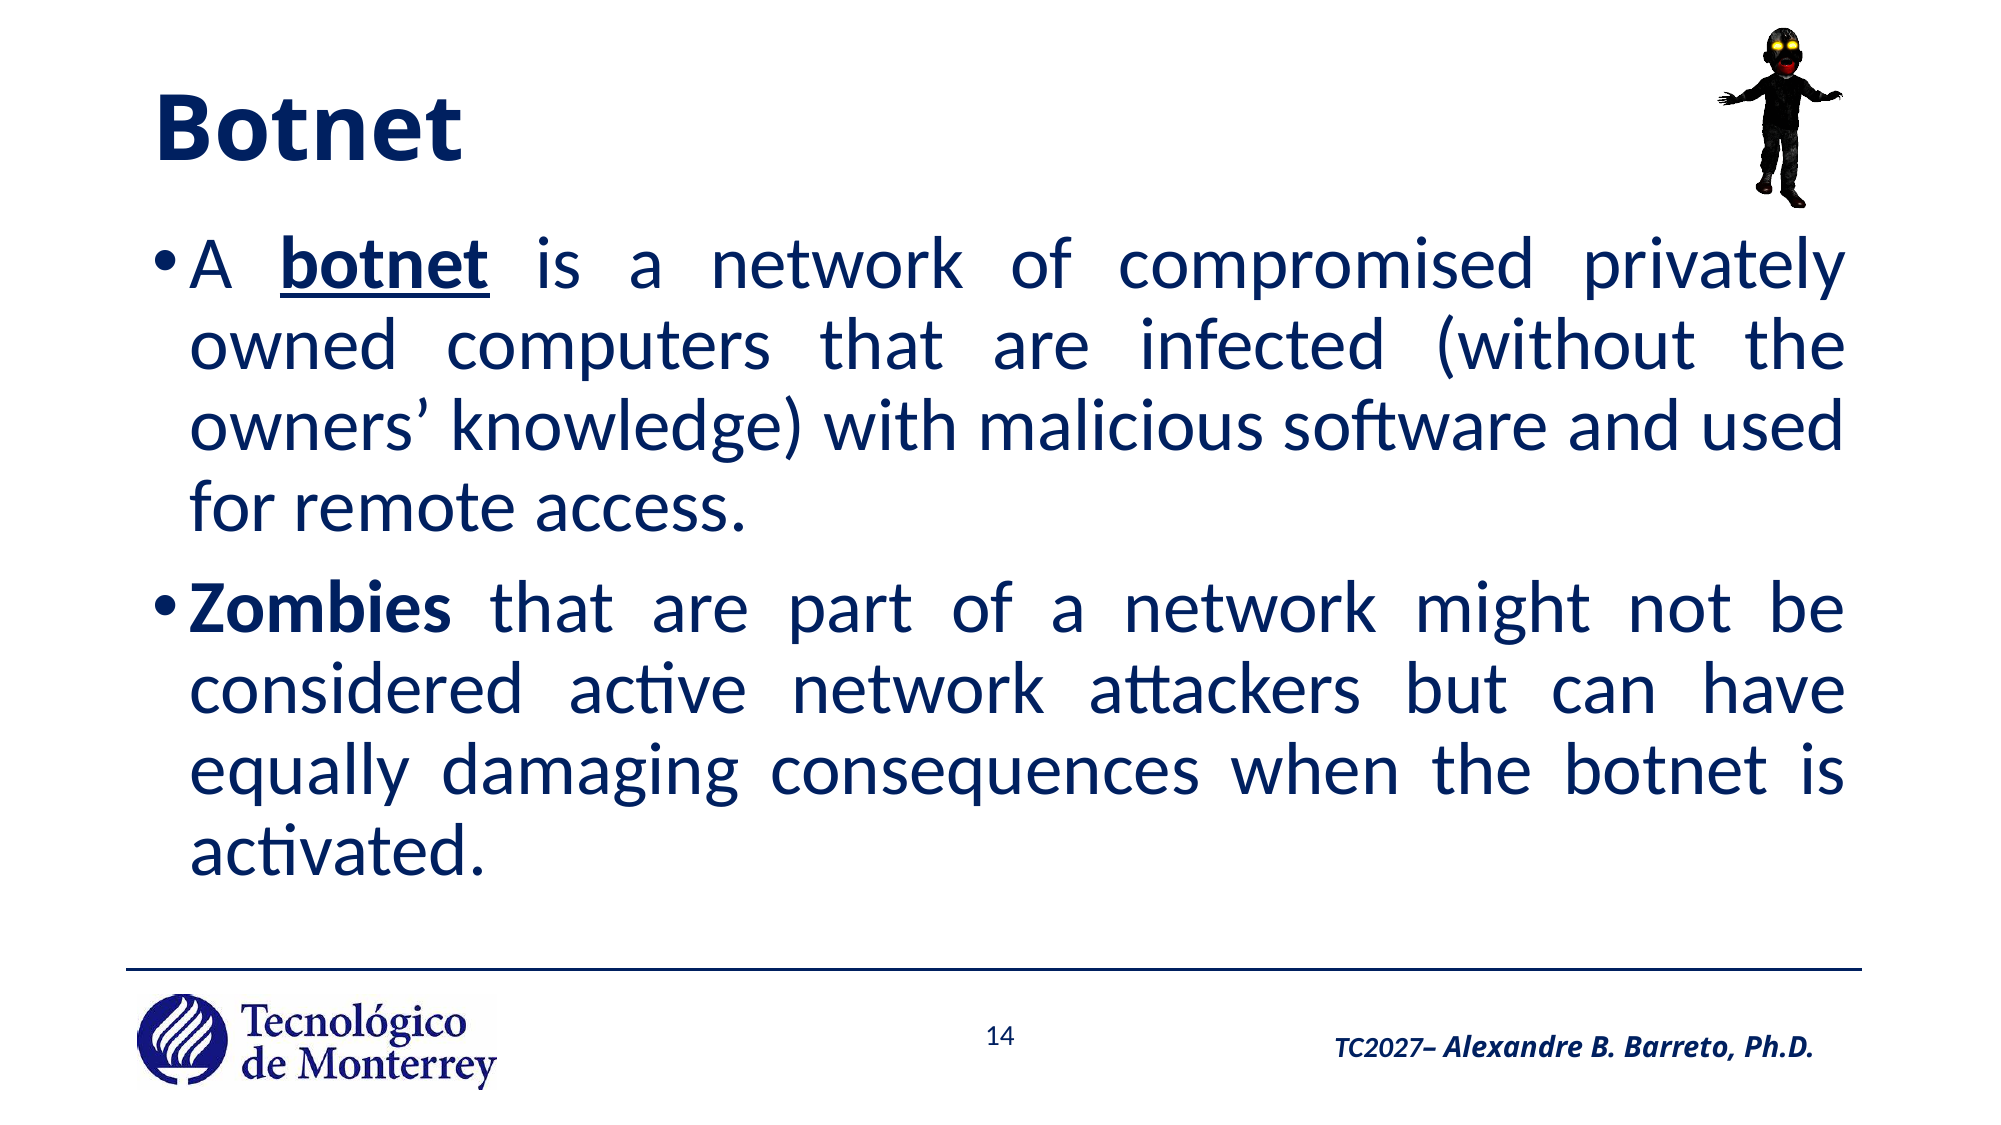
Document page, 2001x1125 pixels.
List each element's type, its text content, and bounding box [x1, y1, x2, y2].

picture [137, 994, 497, 1090]
picture [1705, 20, 1863, 216]
list A botnet is a network of compromised privately owned computers that are infected (without the owners’ knowledge) with malicious software and used for remote access. Zombies that are part of a network might not be considered active network attackers but can have equally damaging consequences when the botnet is activated. [137, 216, 1863, 942]
title Botnet [137, 59, 1705, 202]
